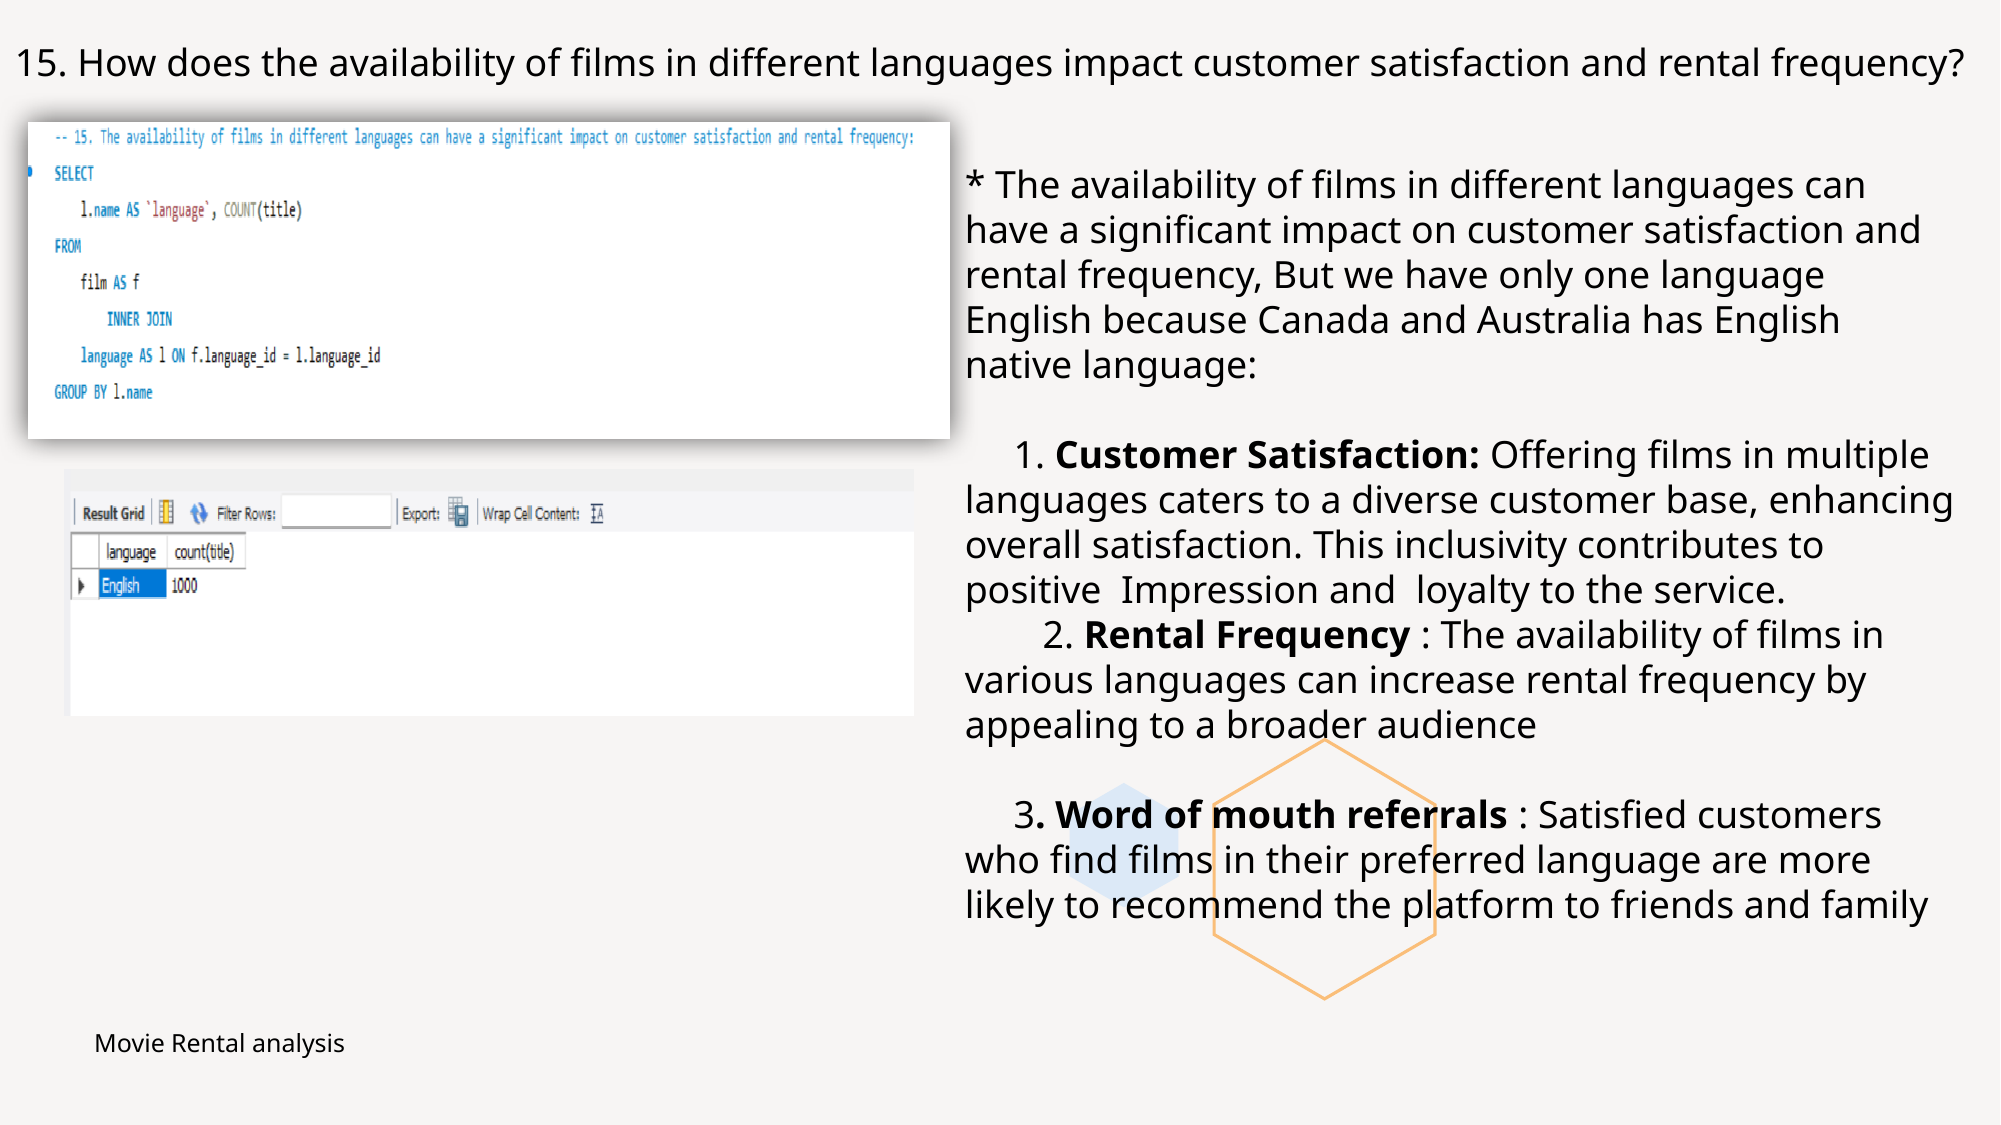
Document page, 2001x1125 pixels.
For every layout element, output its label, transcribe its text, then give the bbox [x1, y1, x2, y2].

picture [28, 122, 950, 439]
text_box 15. How does the availability of films in different languages impact customer satisfaction and rental frequency? [0, 31, 2000, 92]
text_box Movie Rental analysis [79, 1020, 402, 1075]
text_box * The availability of films in different languages can have a significant impact on customer satisfaction and rental frequency, But we have only one language English because Canada and Australia has English native language: 1. Customer Satisfaction: Offering films in multiple languages caters to a diverse customer base, enhancing overall satisfaction. This inclusivity contributes to positive Impression and loyalty to the service. 2. Rental Frequency : The availability of films in various languages can increase rental frequency by appealing to a broader audience 3. Word of mouth referrals : Satisfied customers who find films in their preferred language are more likely to recommend the platform to friends and family [949, 153, 1972, 934]
picture [64, 469, 914, 716]
